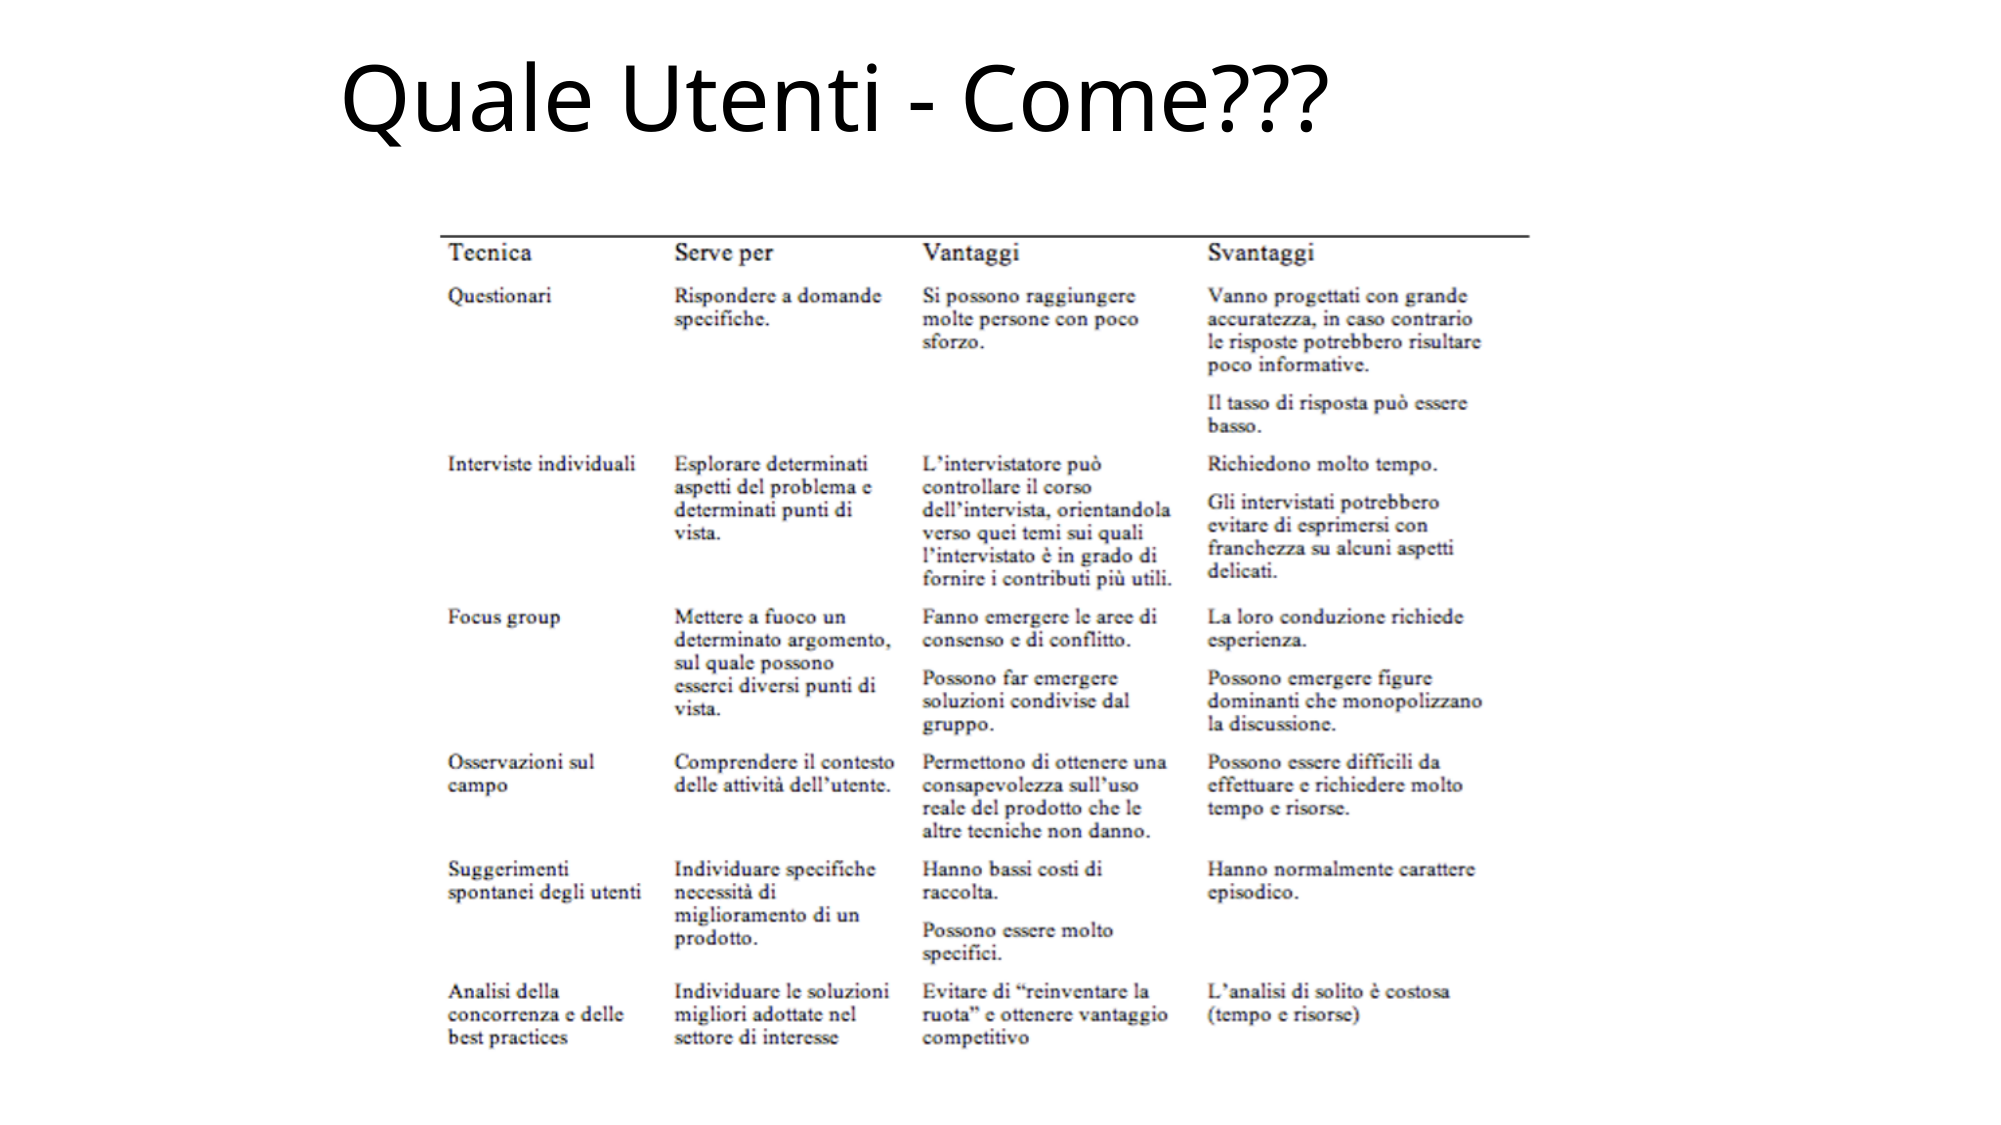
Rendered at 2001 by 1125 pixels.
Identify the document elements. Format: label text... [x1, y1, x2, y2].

picture [421, 219, 1539, 1094]
title Quale Utenti - Come??? [324, 7, 1675, 196]
